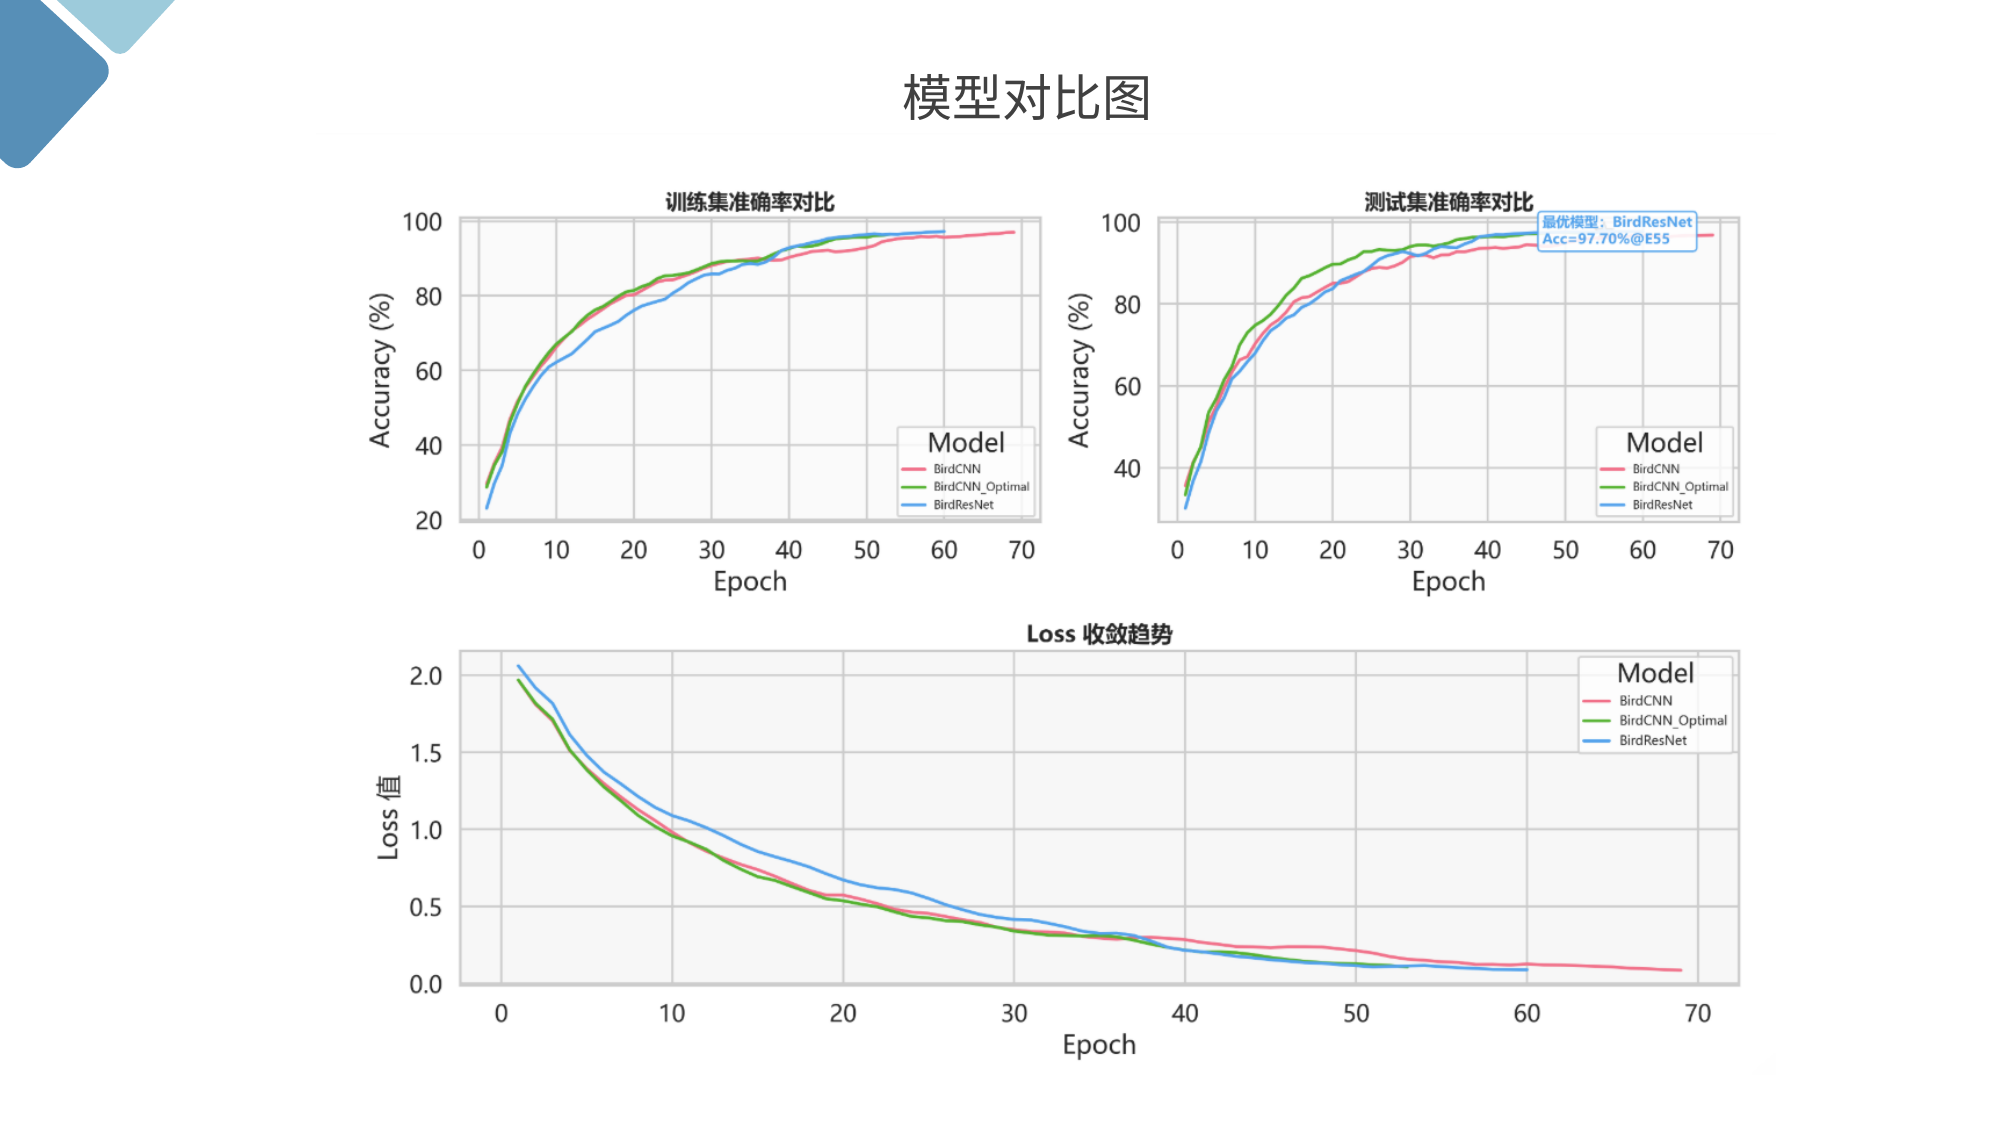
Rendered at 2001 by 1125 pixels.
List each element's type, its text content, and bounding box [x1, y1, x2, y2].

text_box [0, 0, 110, 170]
text_box [55, 0, 177, 55]
picture [316, 133, 1776, 1075]
text_box 模型对比图 [888, 58, 2000, 202]
